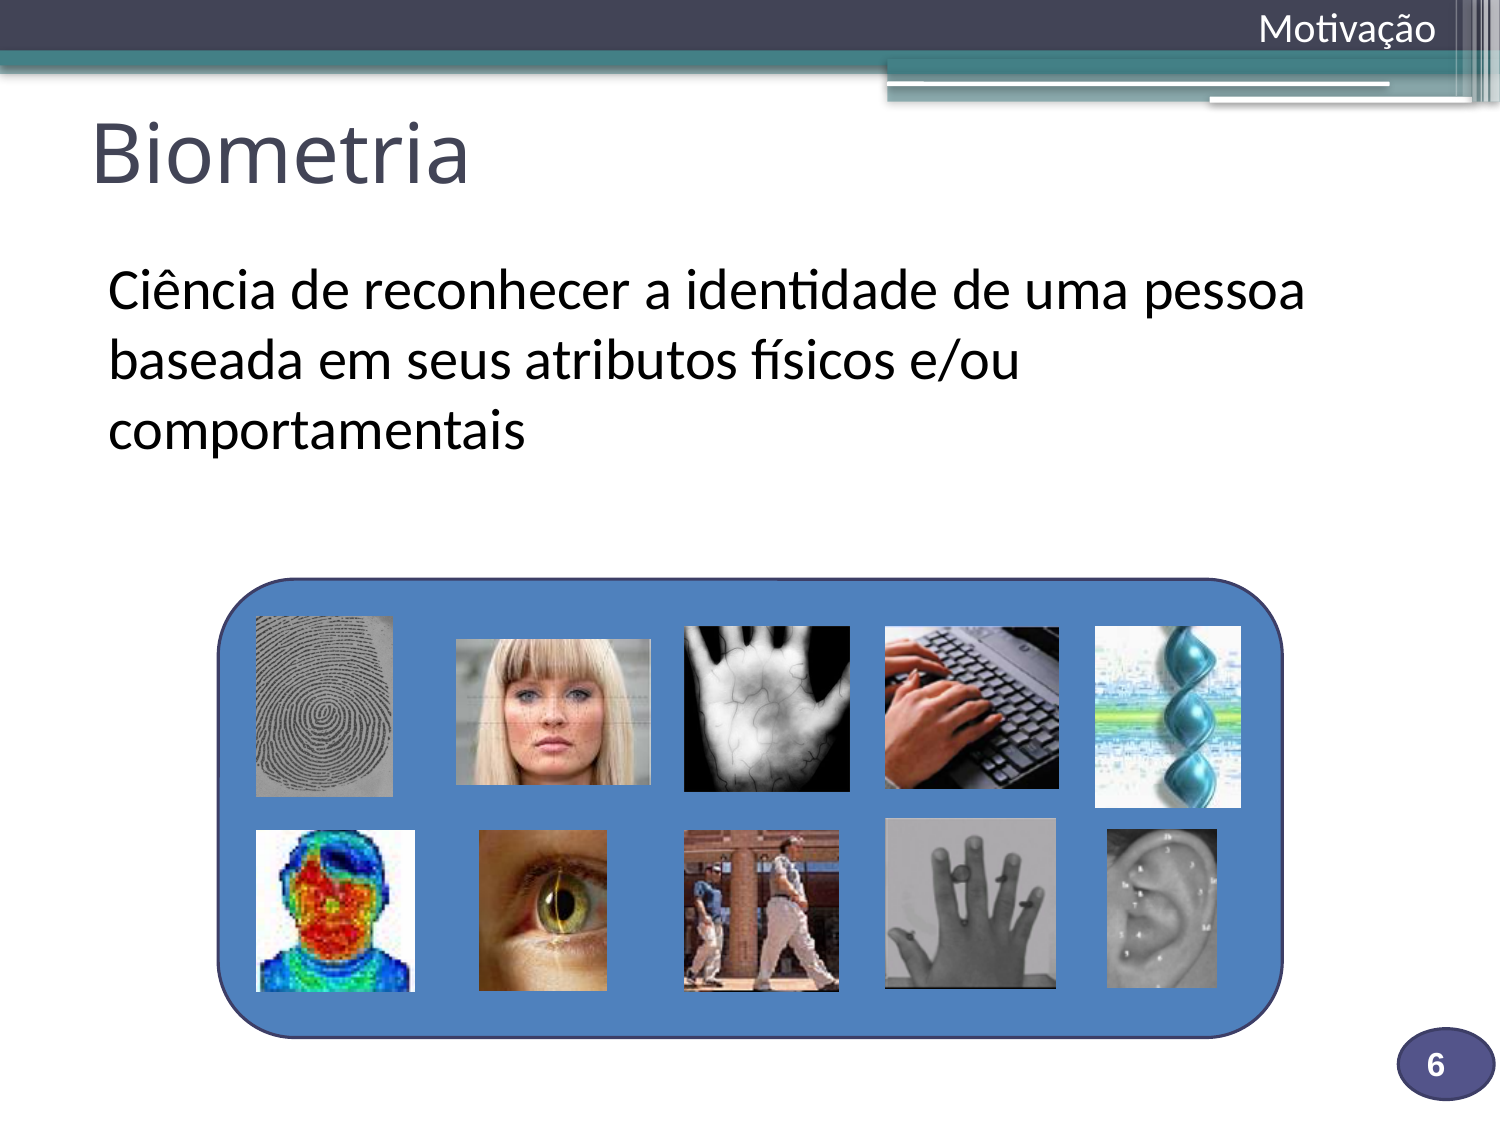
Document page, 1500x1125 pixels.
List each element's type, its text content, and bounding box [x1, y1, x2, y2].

picture [885, 625, 1060, 789]
text_box Motivação [1242, 0, 1452, 59]
picture [1107, 829, 1217, 988]
picture [256, 616, 393, 797]
picture [479, 829, 607, 991]
picture [885, 818, 1057, 989]
text_box [216, 577, 1284, 1040]
picture [684, 829, 839, 993]
picture [1094, 625, 1241, 809]
picture [684, 625, 851, 792]
picture [256, 829, 415, 993]
picture [455, 639, 651, 786]
title Biometria [74, 62, 1425, 238]
list Ciência de reconhecer a identidade de uma pessoa baseada em seus atributos físicos e/ou comportamentais [74, 243, 1425, 1079]
